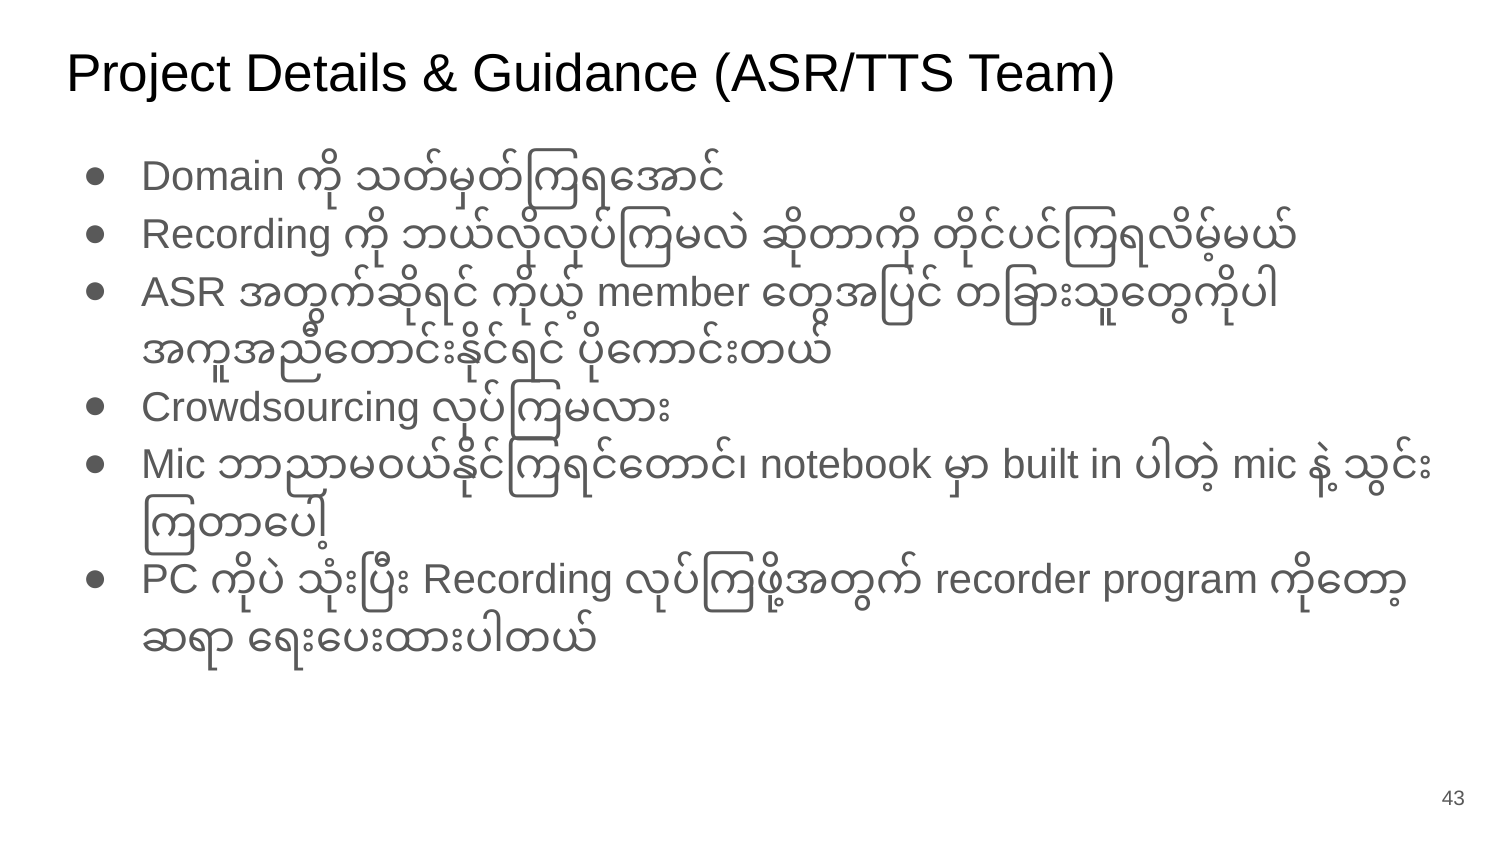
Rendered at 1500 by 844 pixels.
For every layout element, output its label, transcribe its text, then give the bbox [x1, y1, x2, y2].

list Domain ကို သတ်မှတ်ကြရအောင် Recording ကို ဘယ်လိုလုပ်ကြမလဲ ဆိုတာကို တိုင်ပင်ကြရလိမ့်မယ် ASR အတွက်ဆိုရင် ကိုယ့် member တွေအပြင် တခြားသူတွေကိုပါ အကူအညီတောင်းနိုင်ရင် ပိုကောင်းတယ် Crowdsourcing လုပ်ကြမလား Mic ဘာညာမဝယ်နိုင်ကြရင်တောင်၊ notebook မှာ built in ပါတဲ့ mic နဲ့ သွင်းကြတာပေါ့ PC ကိုပဲ သုံးပြီး Recording လုပ်ကြဖို့အတွက် recorder program ကိုတော့ ဆရာ ရေးပေးထားပါတယ် [51, 126, 1449, 765]
title Project Details & Guidance (ASR/TTS Team) [51, 23, 1449, 117]
slide_number ‹#› [1389, 764, 1480, 830]
